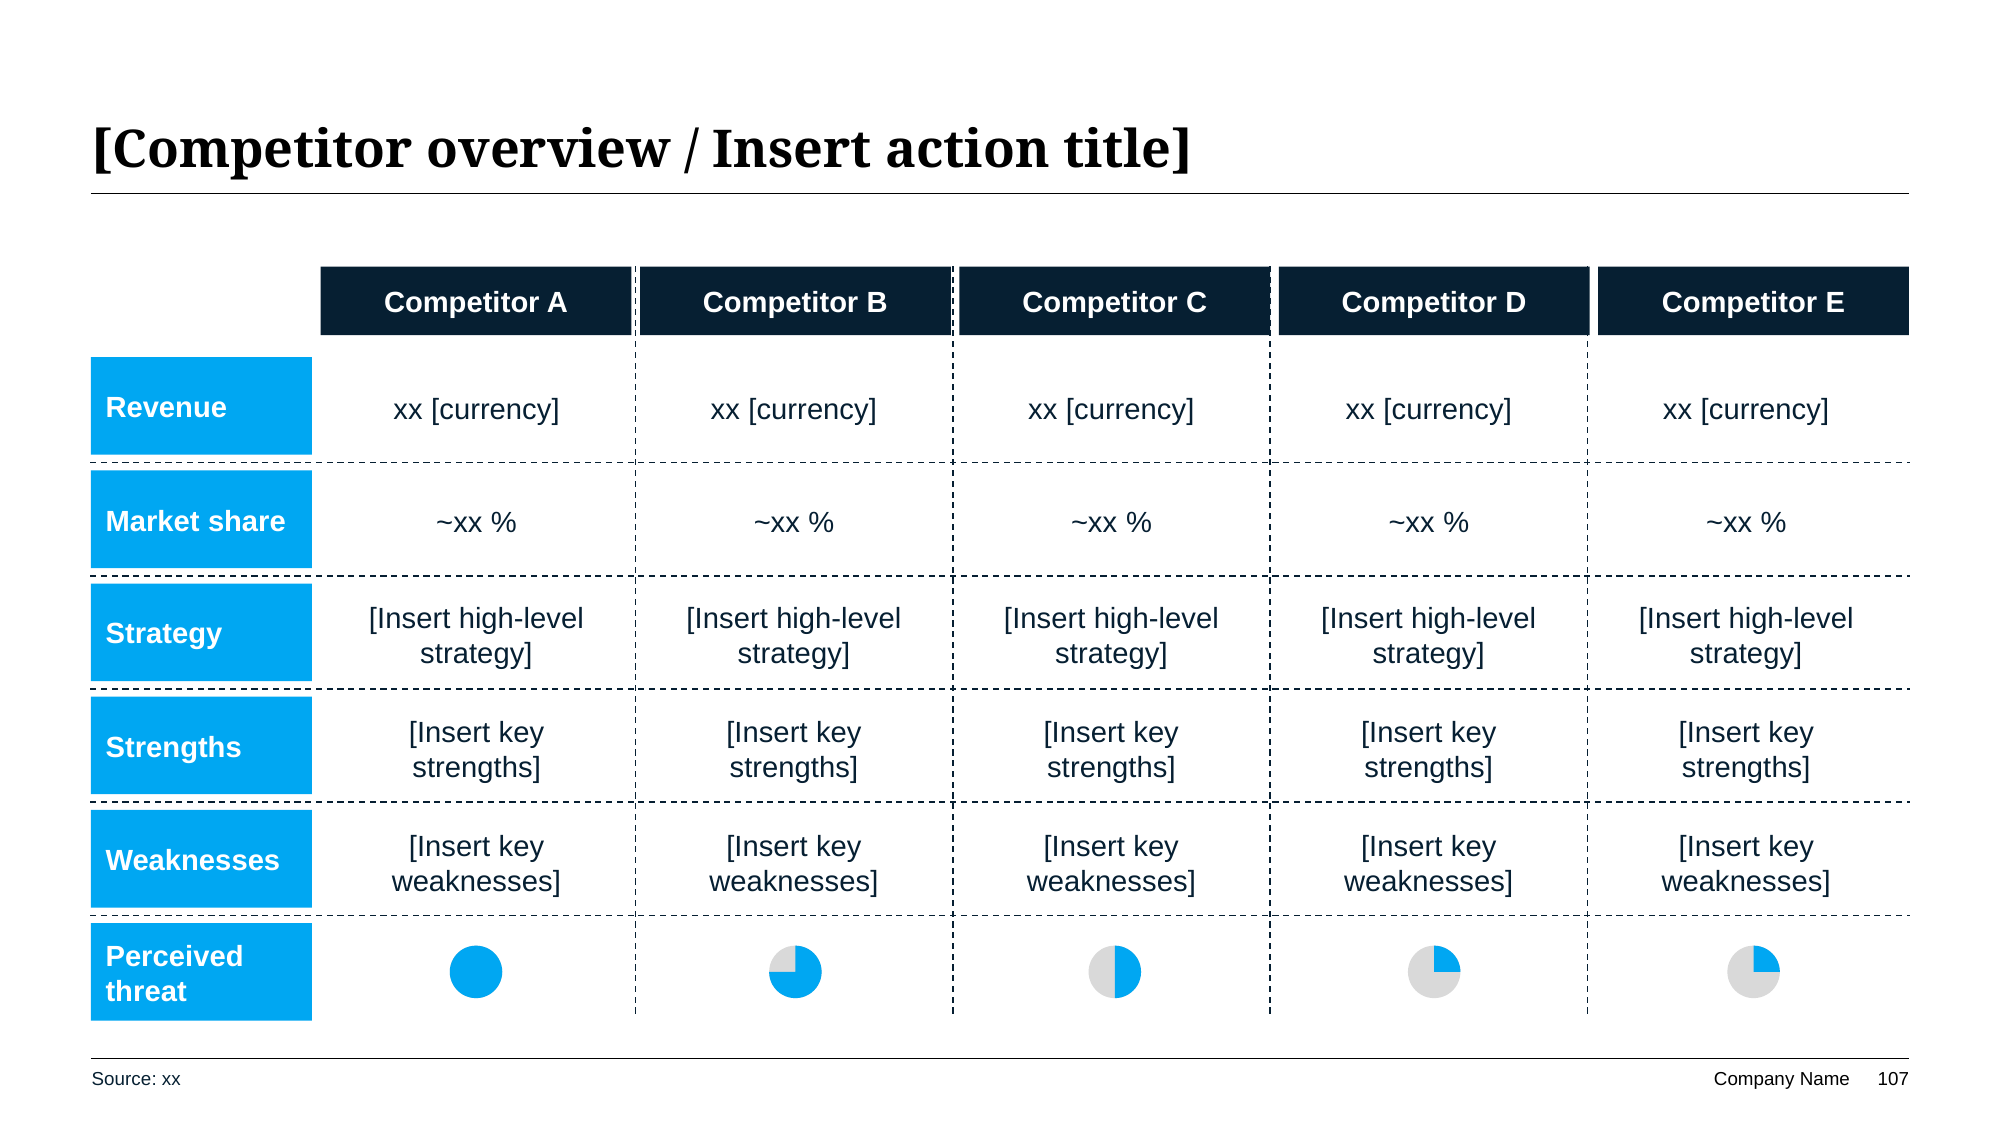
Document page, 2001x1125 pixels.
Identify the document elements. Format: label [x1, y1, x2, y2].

text_box [90, 266, 1910, 1017]
text_box [90, 356, 313, 456]
text_box [1726, 944, 1781, 1000]
text_box [1598, 585, 1895, 684]
text_box [90, 469, 313, 569]
text_box [328, 358, 625, 457]
text_box [1598, 358, 1895, 457]
text_box [1087, 944, 1142, 1000]
title [91, 58, 1909, 179]
text_box [328, 699, 625, 798]
text_box [90, 922, 313, 1021]
text_box [328, 813, 625, 912]
text_box [1597, 266, 1910, 336]
text_box [76, 1048, 1274, 1109]
text_box [320, 266, 632, 336]
text_box [1598, 472, 1895, 571]
text_box [963, 358, 1260, 457]
text_box [1598, 699, 1895, 798]
text_box [1598, 813, 1895, 912]
text_box [90, 696, 313, 795]
text_box [90, 583, 313, 682]
text_box [90, 809, 313, 908]
text_box [328, 585, 625, 684]
text_box [768, 944, 823, 1000]
text_box [328, 472, 625, 571]
text_box [1407, 944, 1462, 1000]
text_box [645, 358, 943, 457]
text_box [1280, 358, 1578, 457]
text_box [448, 944, 504, 1000]
